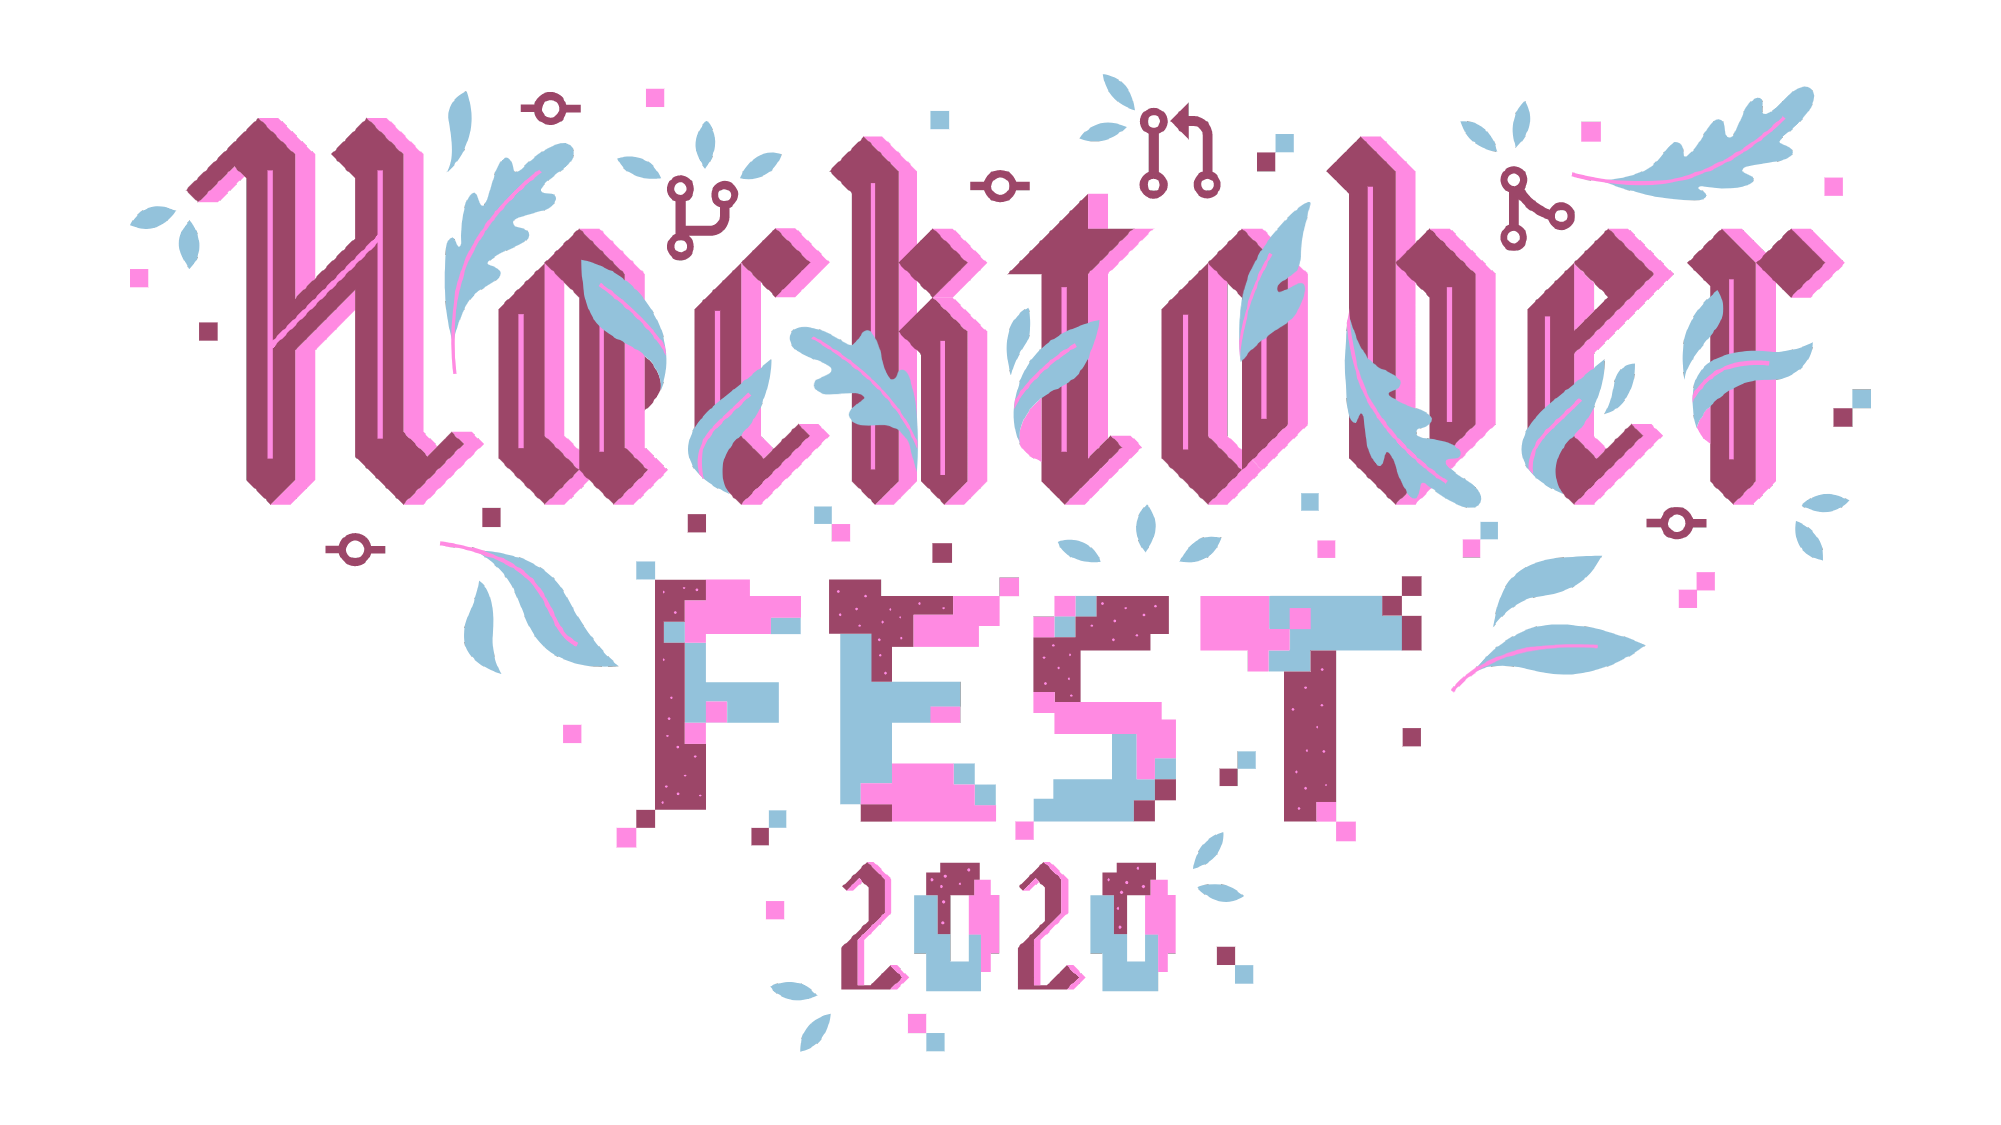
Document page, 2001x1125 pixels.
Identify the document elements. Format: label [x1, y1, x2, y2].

picture [128, 72, 1872, 1053]
